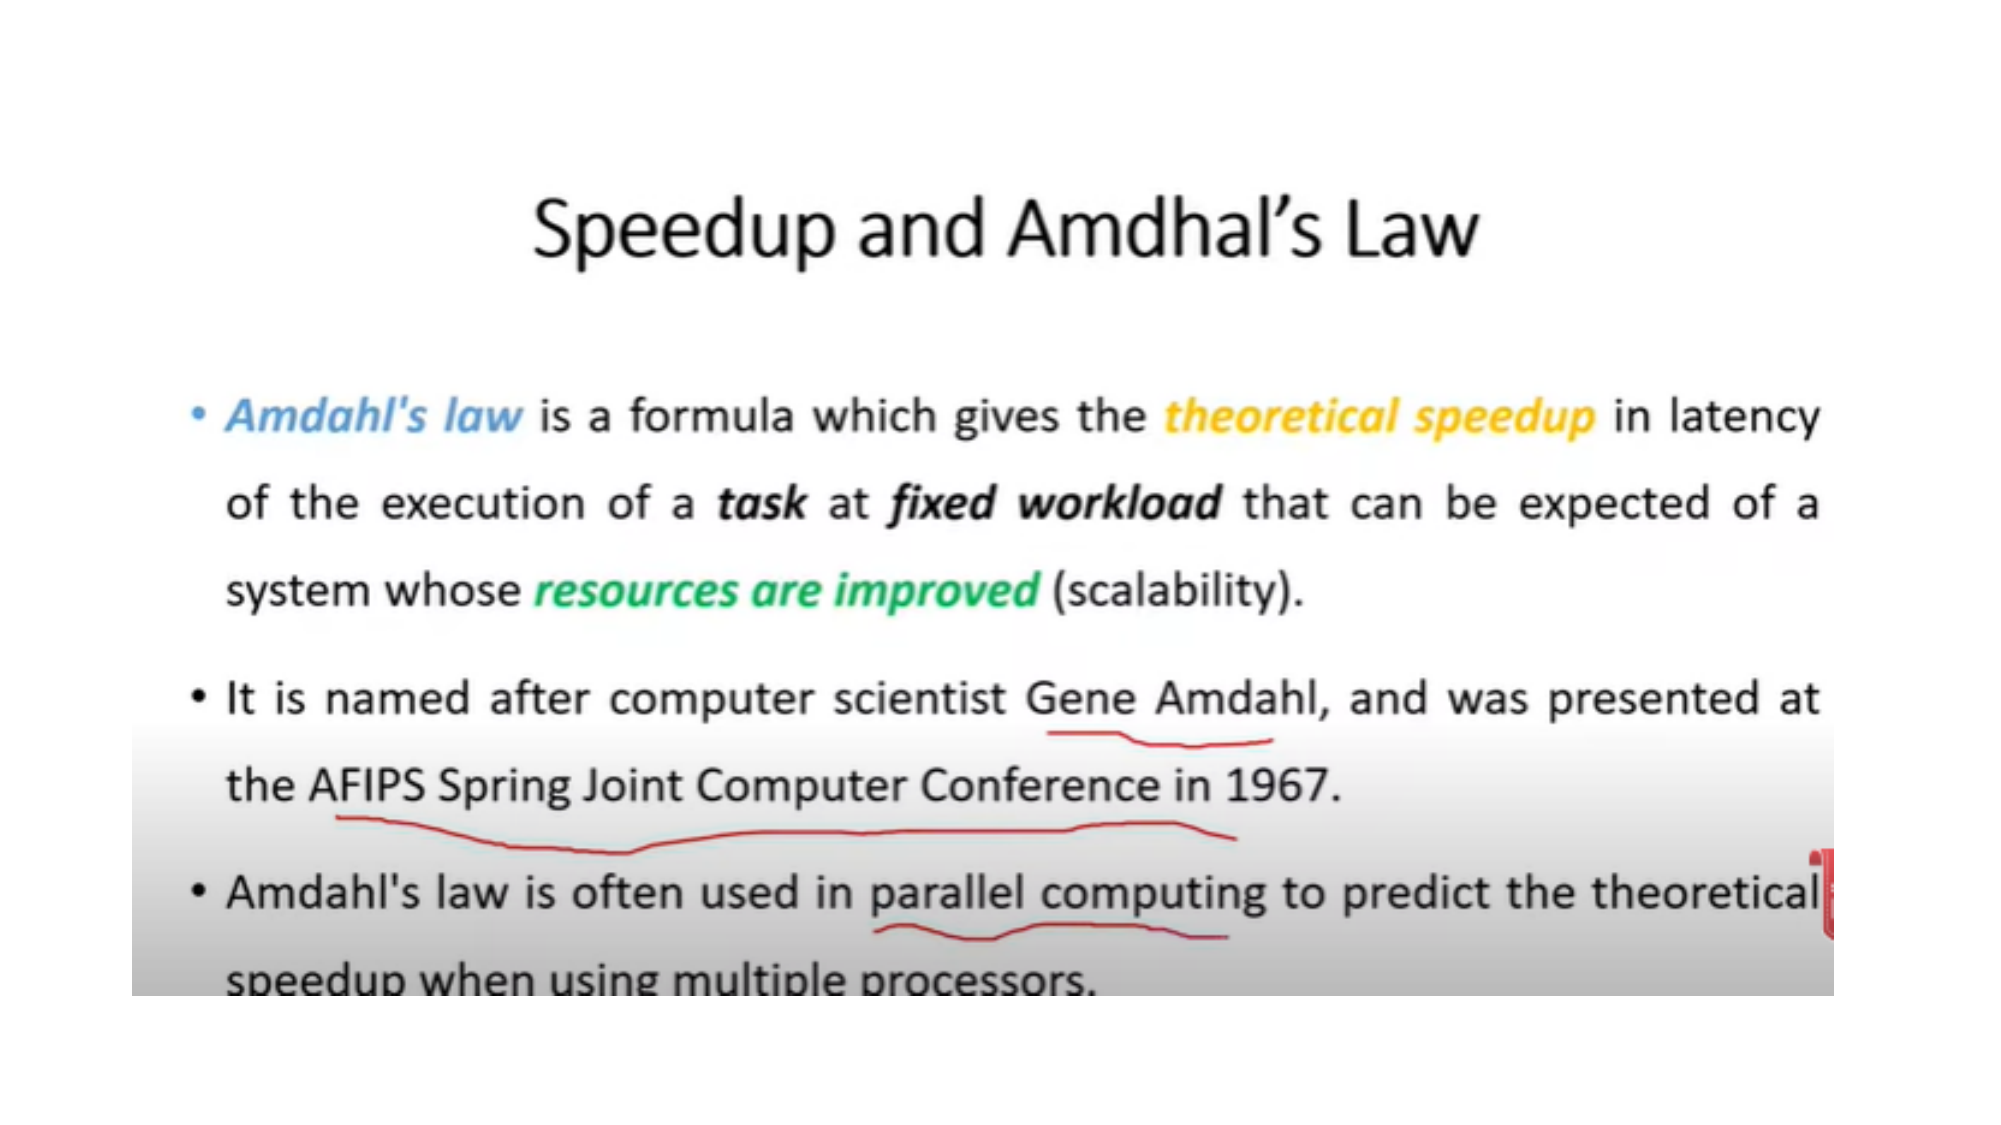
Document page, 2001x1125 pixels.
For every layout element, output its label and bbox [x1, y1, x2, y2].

picture [132, 162, 1834, 996]
